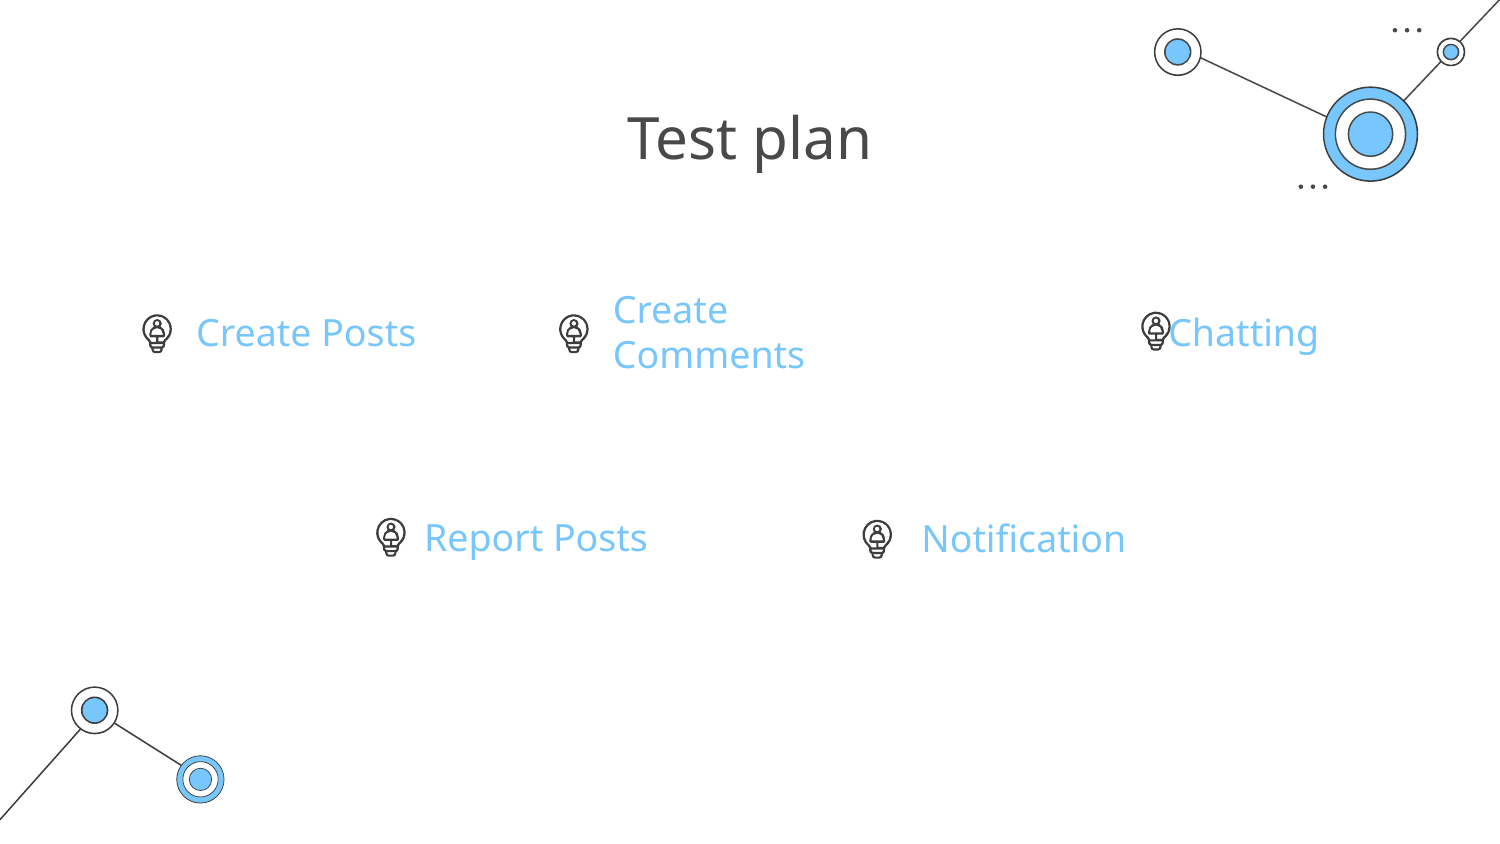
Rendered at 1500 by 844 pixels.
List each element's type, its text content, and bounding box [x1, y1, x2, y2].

subtitle Create Posts [181, 301, 511, 362]
title Test plan [118, 86, 1382, 181]
text_box [862, 519, 892, 559]
text_box Create Comments [597, 301, 927, 362]
text_box [1141, 311, 1171, 351]
text_box [559, 314, 589, 354]
text_box Notification [906, 479, 1236, 597]
text_box [142, 314, 172, 354]
subtitle Chatting [1005, 301, 1335, 362]
subtitle Report Posts [409, 498, 738, 559]
text_box [376, 517, 406, 557]
